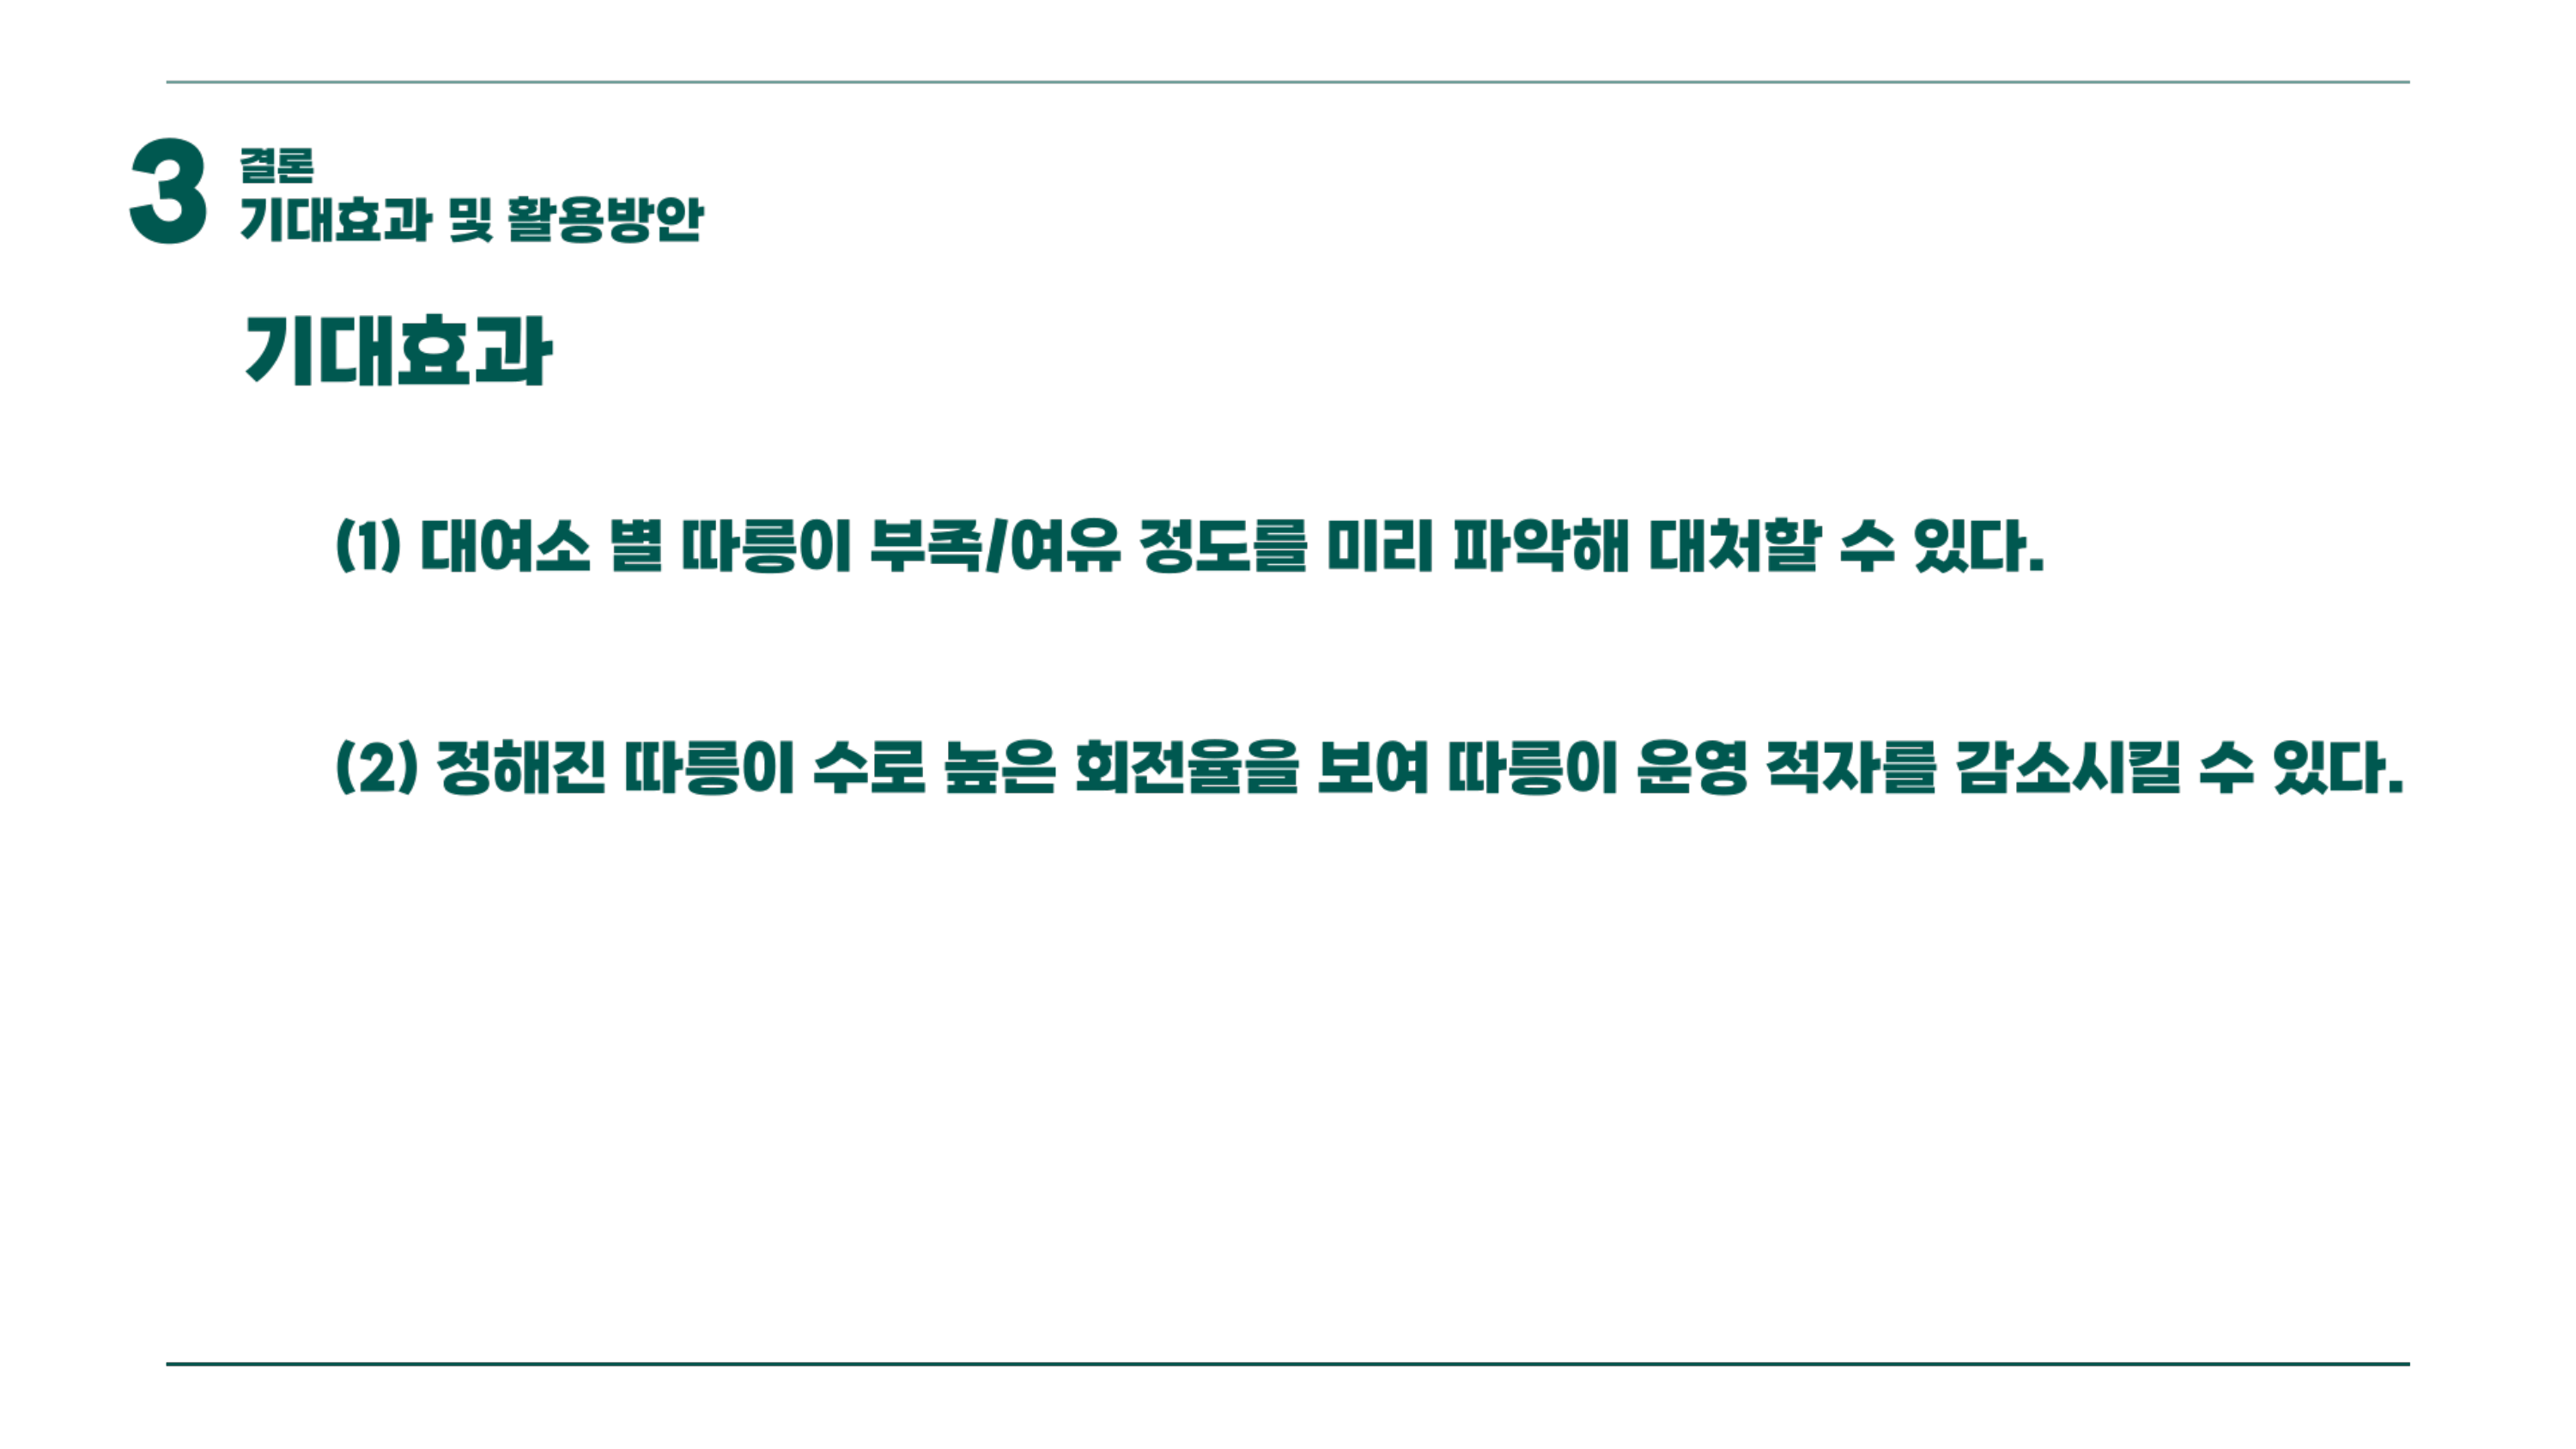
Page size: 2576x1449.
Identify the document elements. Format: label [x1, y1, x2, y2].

picture [324, 493, 2271, 623]
picture [74, 79, 732, 453]
picture [324, 715, 2439, 845]
text_box [166, 76, 2410, 88]
text_box [166, 1358, 2410, 1370]
